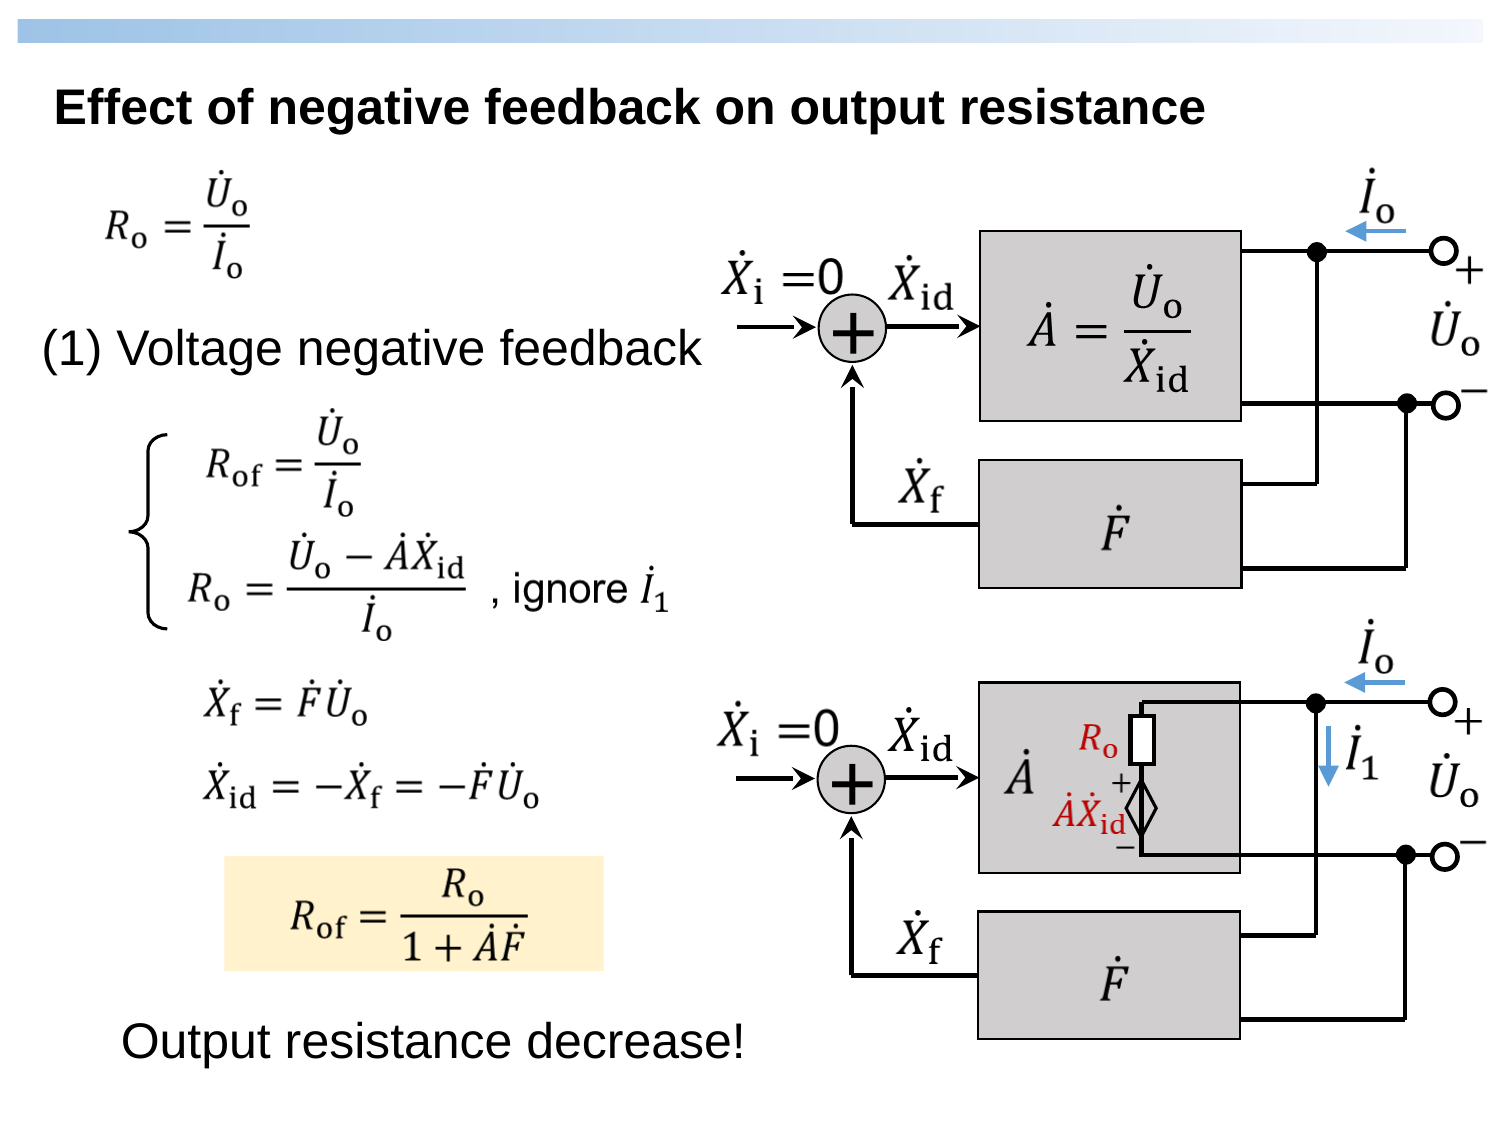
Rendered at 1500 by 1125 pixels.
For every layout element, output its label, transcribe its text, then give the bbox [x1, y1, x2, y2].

text_box (1) Voltage negative feedback [26, 308, 700, 384]
text_box [224, 856, 604, 971]
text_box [700, 153, 1500, 589]
text_box [17, 18, 1483, 44]
text_box [180, 749, 574, 817]
text_box Output resistance decrease! [106, 1001, 783, 1077]
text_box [696, 604, 1500, 1040]
text_box Effect of negative feedback on output resistance [38, 66, 1325, 142]
text_box [178, 666, 406, 735]
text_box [0, 157, 318, 287]
text_box [159, 519, 505, 650]
text_box [474, 552, 699, 620]
text_box [128, 434, 168, 630]
text_box [164, 395, 413, 519]
